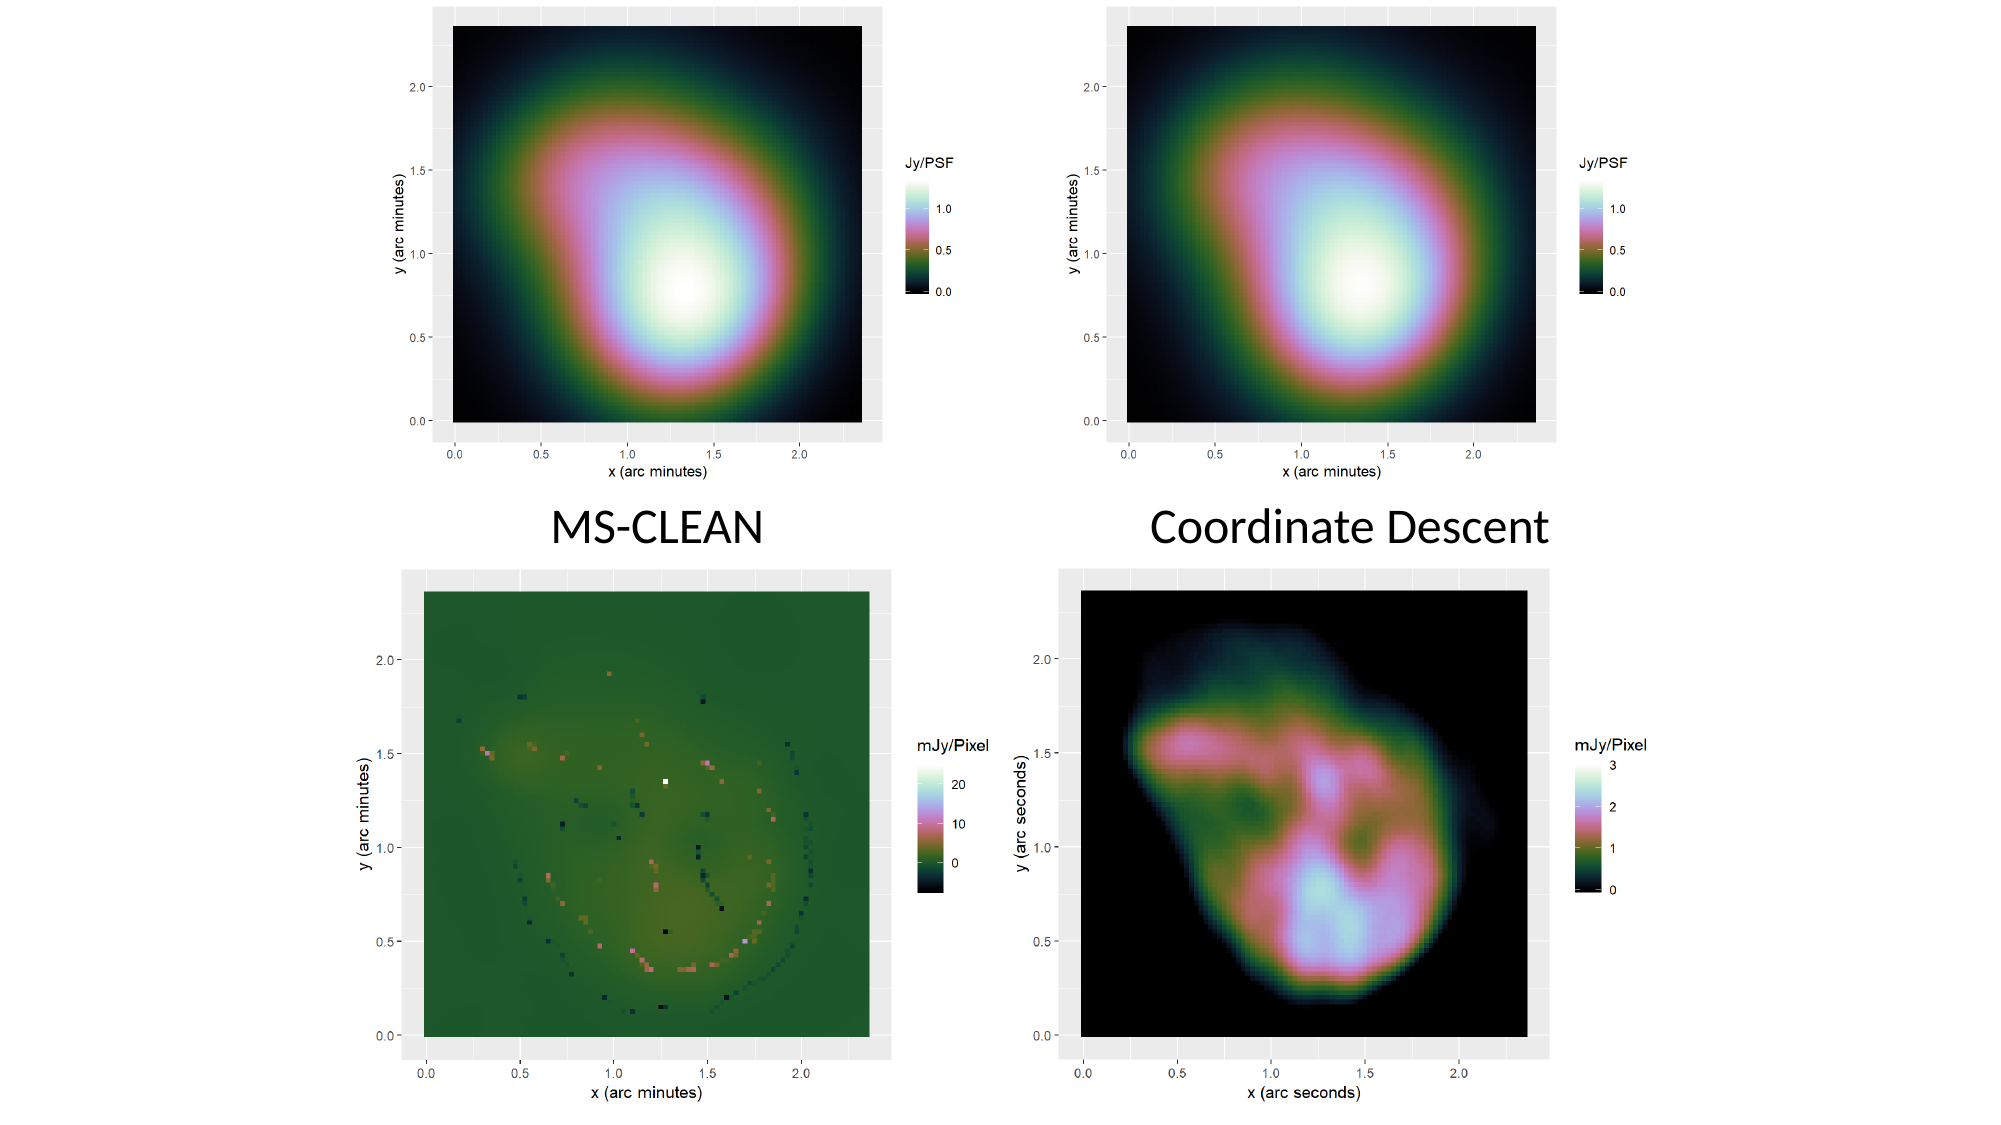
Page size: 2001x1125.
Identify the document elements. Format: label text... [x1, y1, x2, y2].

picture [347, 560, 1664, 1111]
picture [384, 0, 969, 487]
text_box MS-CLEAN [535, 487, 791, 561]
picture [1058, 0, 1643, 487]
text_box Coordinate Descent [1135, 487, 1566, 560]
